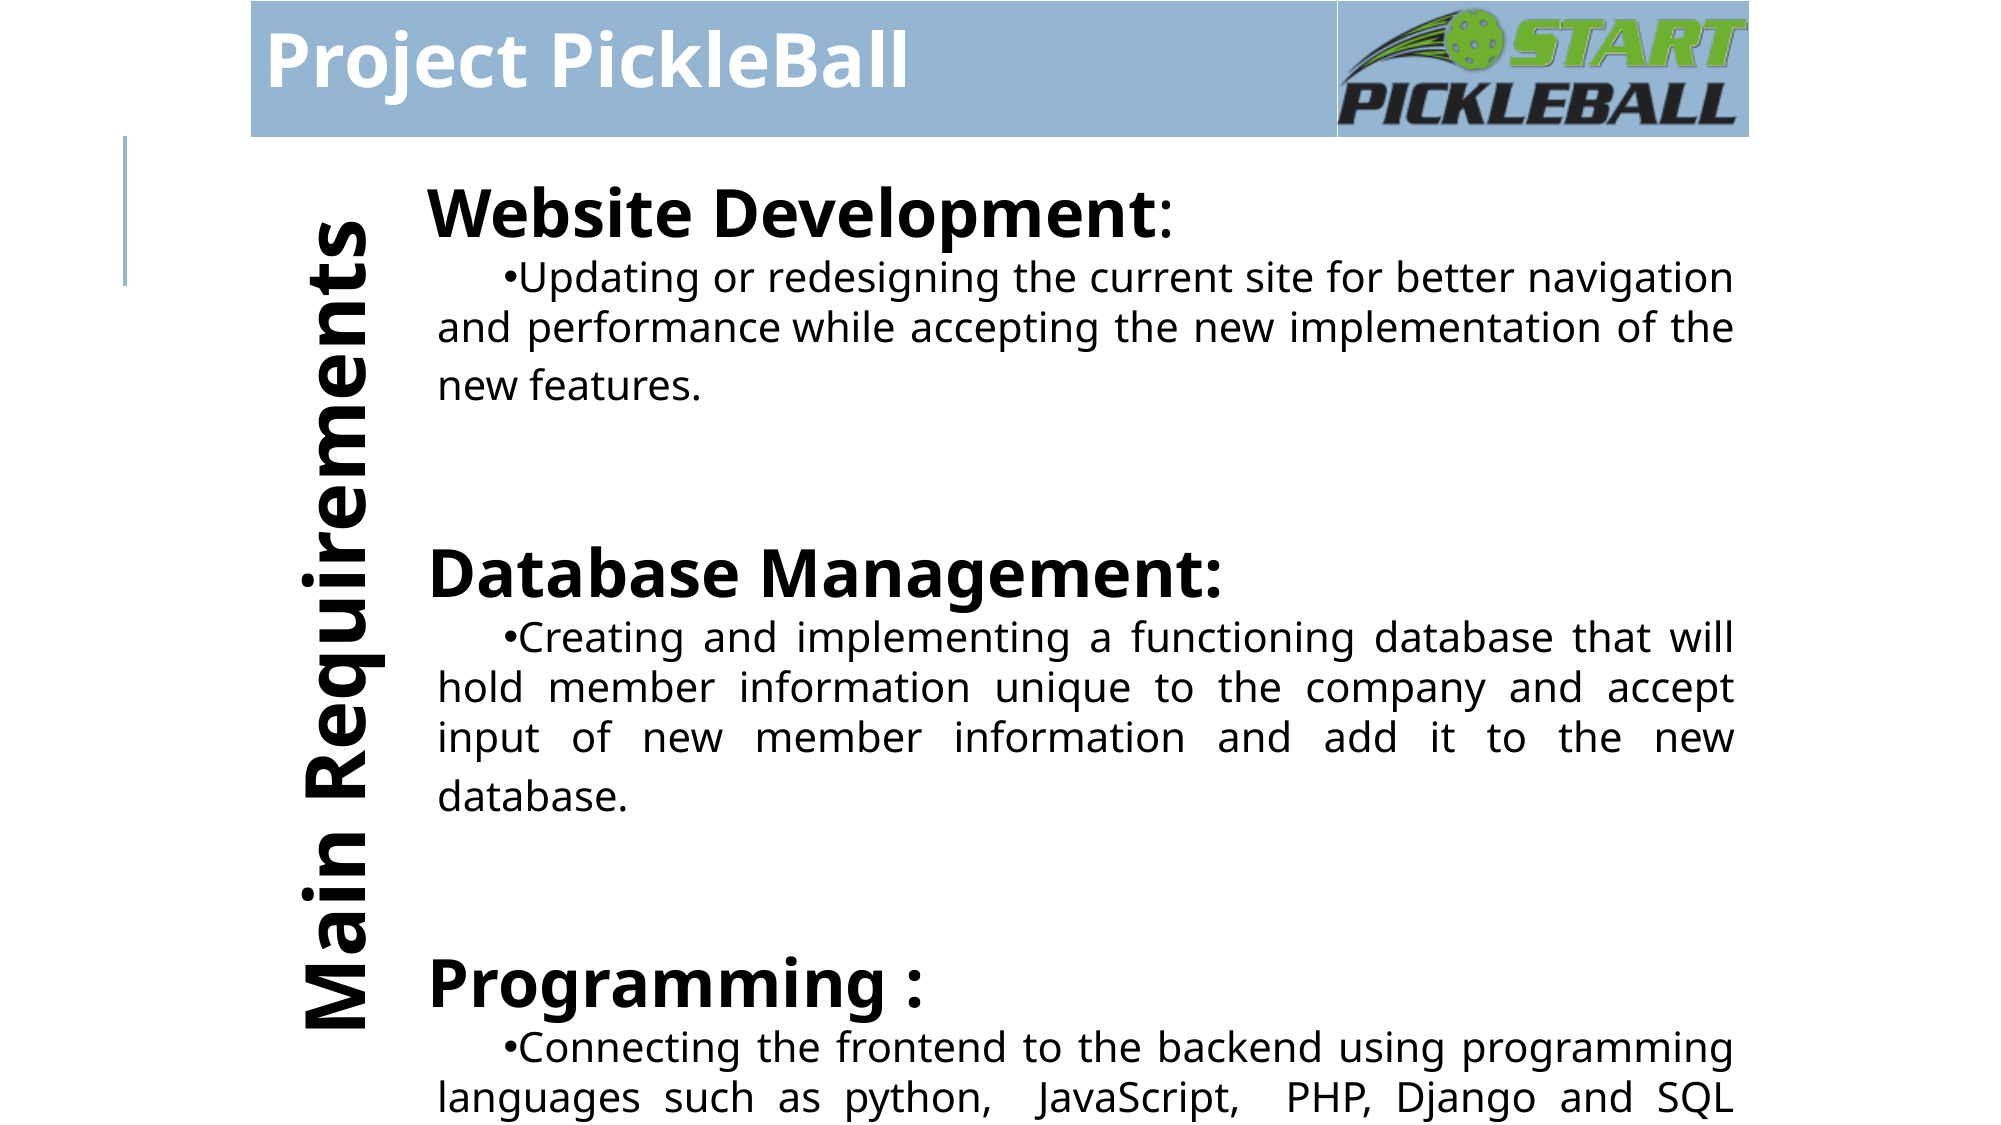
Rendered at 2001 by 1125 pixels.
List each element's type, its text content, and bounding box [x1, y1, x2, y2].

picture [1337, 4, 1748, 131]
table_header Project PickleBall [251, 1, 1335, 137]
text_box Website Development: Updating or redesigning the current site for better navigation and performance while accepting the new implementation of the new features. Database Management: Creating and implementing a functioning database that will hold member information unique to the company and accept input of new member information and add it to the new database. Programming : Connecting the frontend to the backend using programming languages such as python, JavaScript, PHP, Django and SQL Server/MySQL. So that, the new site connect to the database. [412, 163, 1750, 1125]
text_box Main Requirements [275, 204, 390, 1051]
